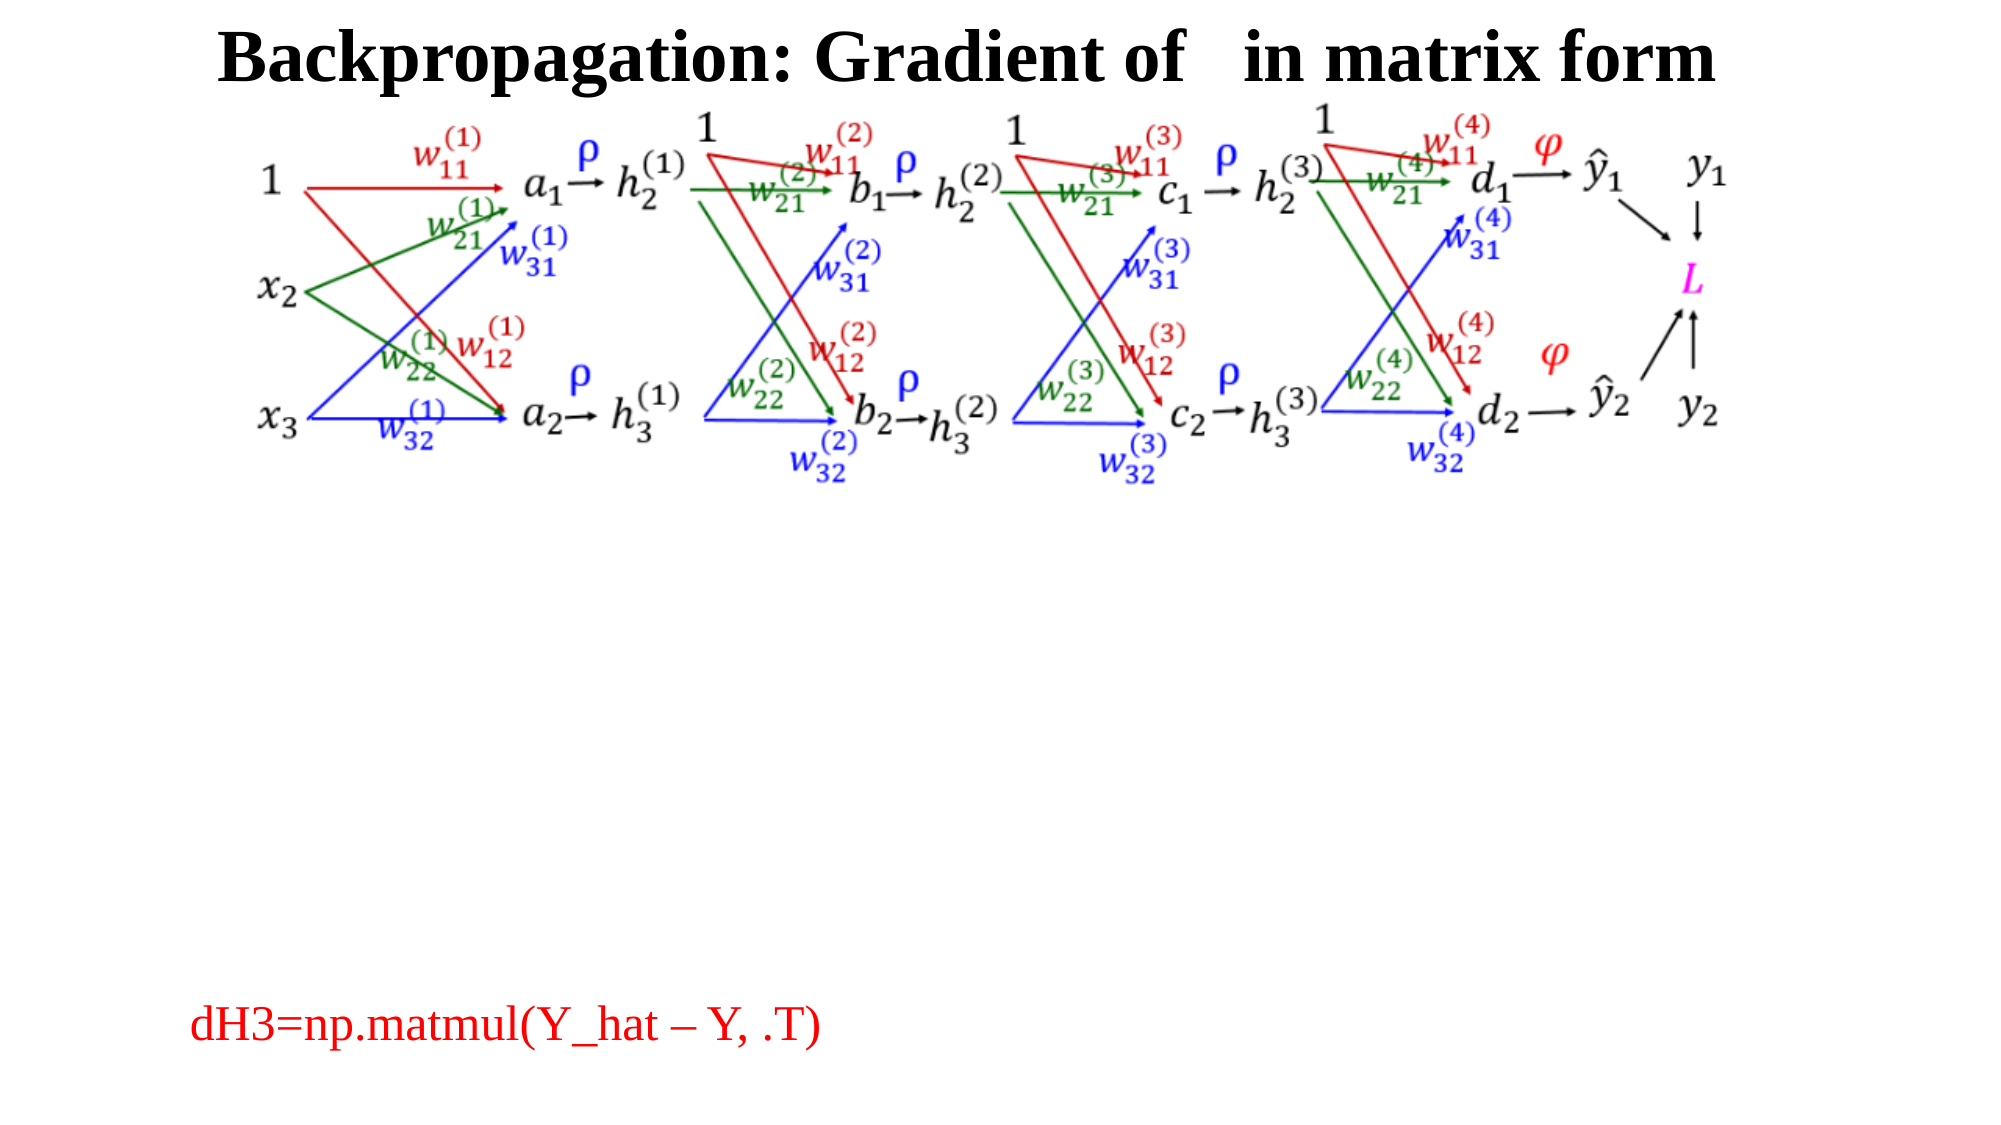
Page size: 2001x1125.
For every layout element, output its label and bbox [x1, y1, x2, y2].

picture [251, 98, 1730, 489]
